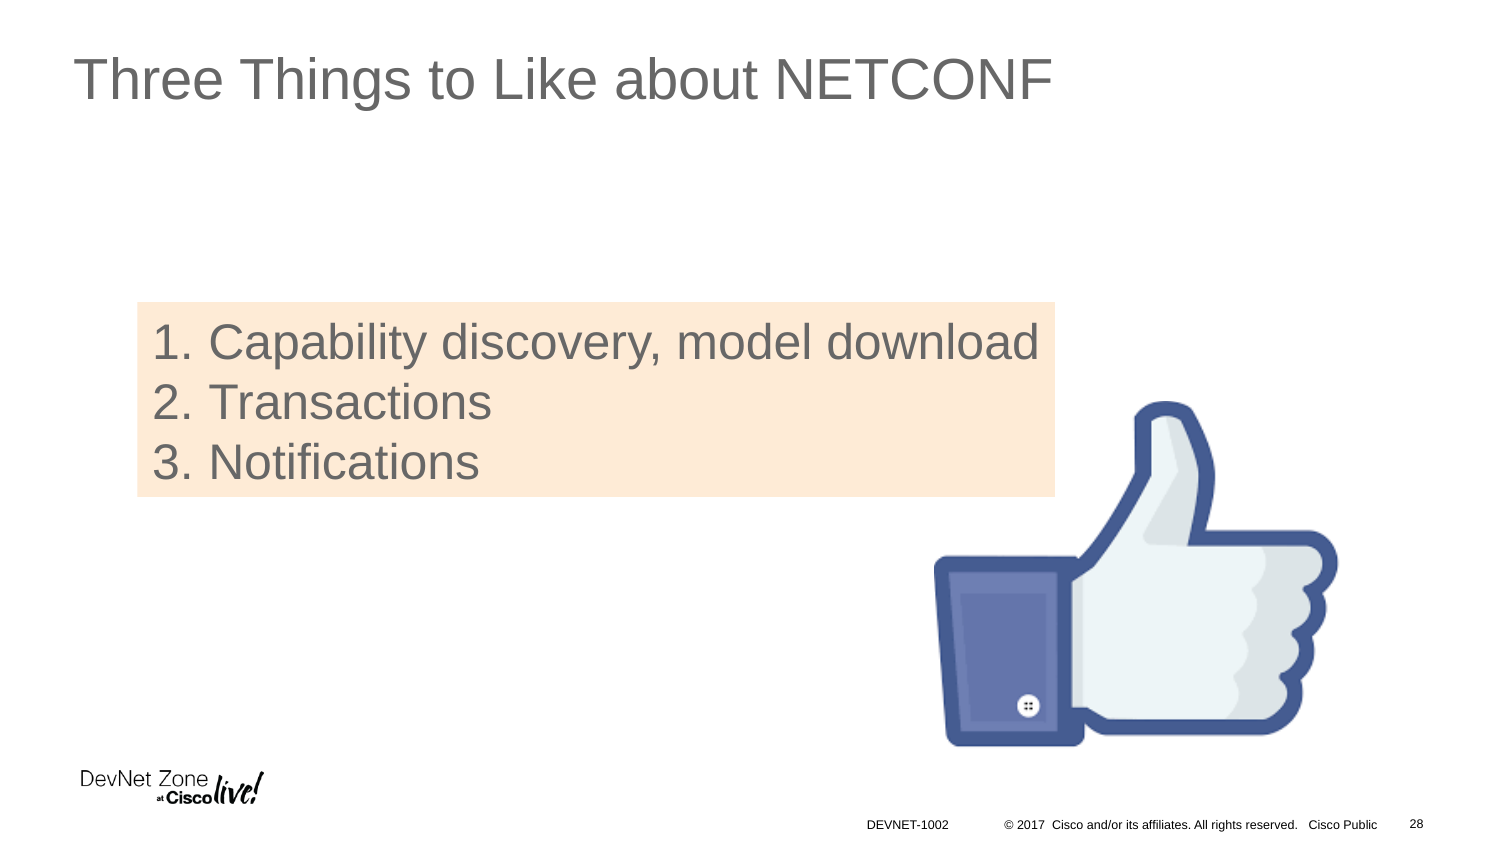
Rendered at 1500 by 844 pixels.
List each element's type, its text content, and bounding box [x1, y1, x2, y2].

slide_number 28 [1379, 801, 1439, 844]
footer DEVNET-1002 [856, 336, 975, 838]
text_box Three Things to Like about NETCONF [62, 44, 1465, 118]
text_box Capability discovery, model download Transactions Notifications [137, 302, 1055, 497]
picture [934, 401, 1342, 750]
picture [81, 770, 264, 804]
